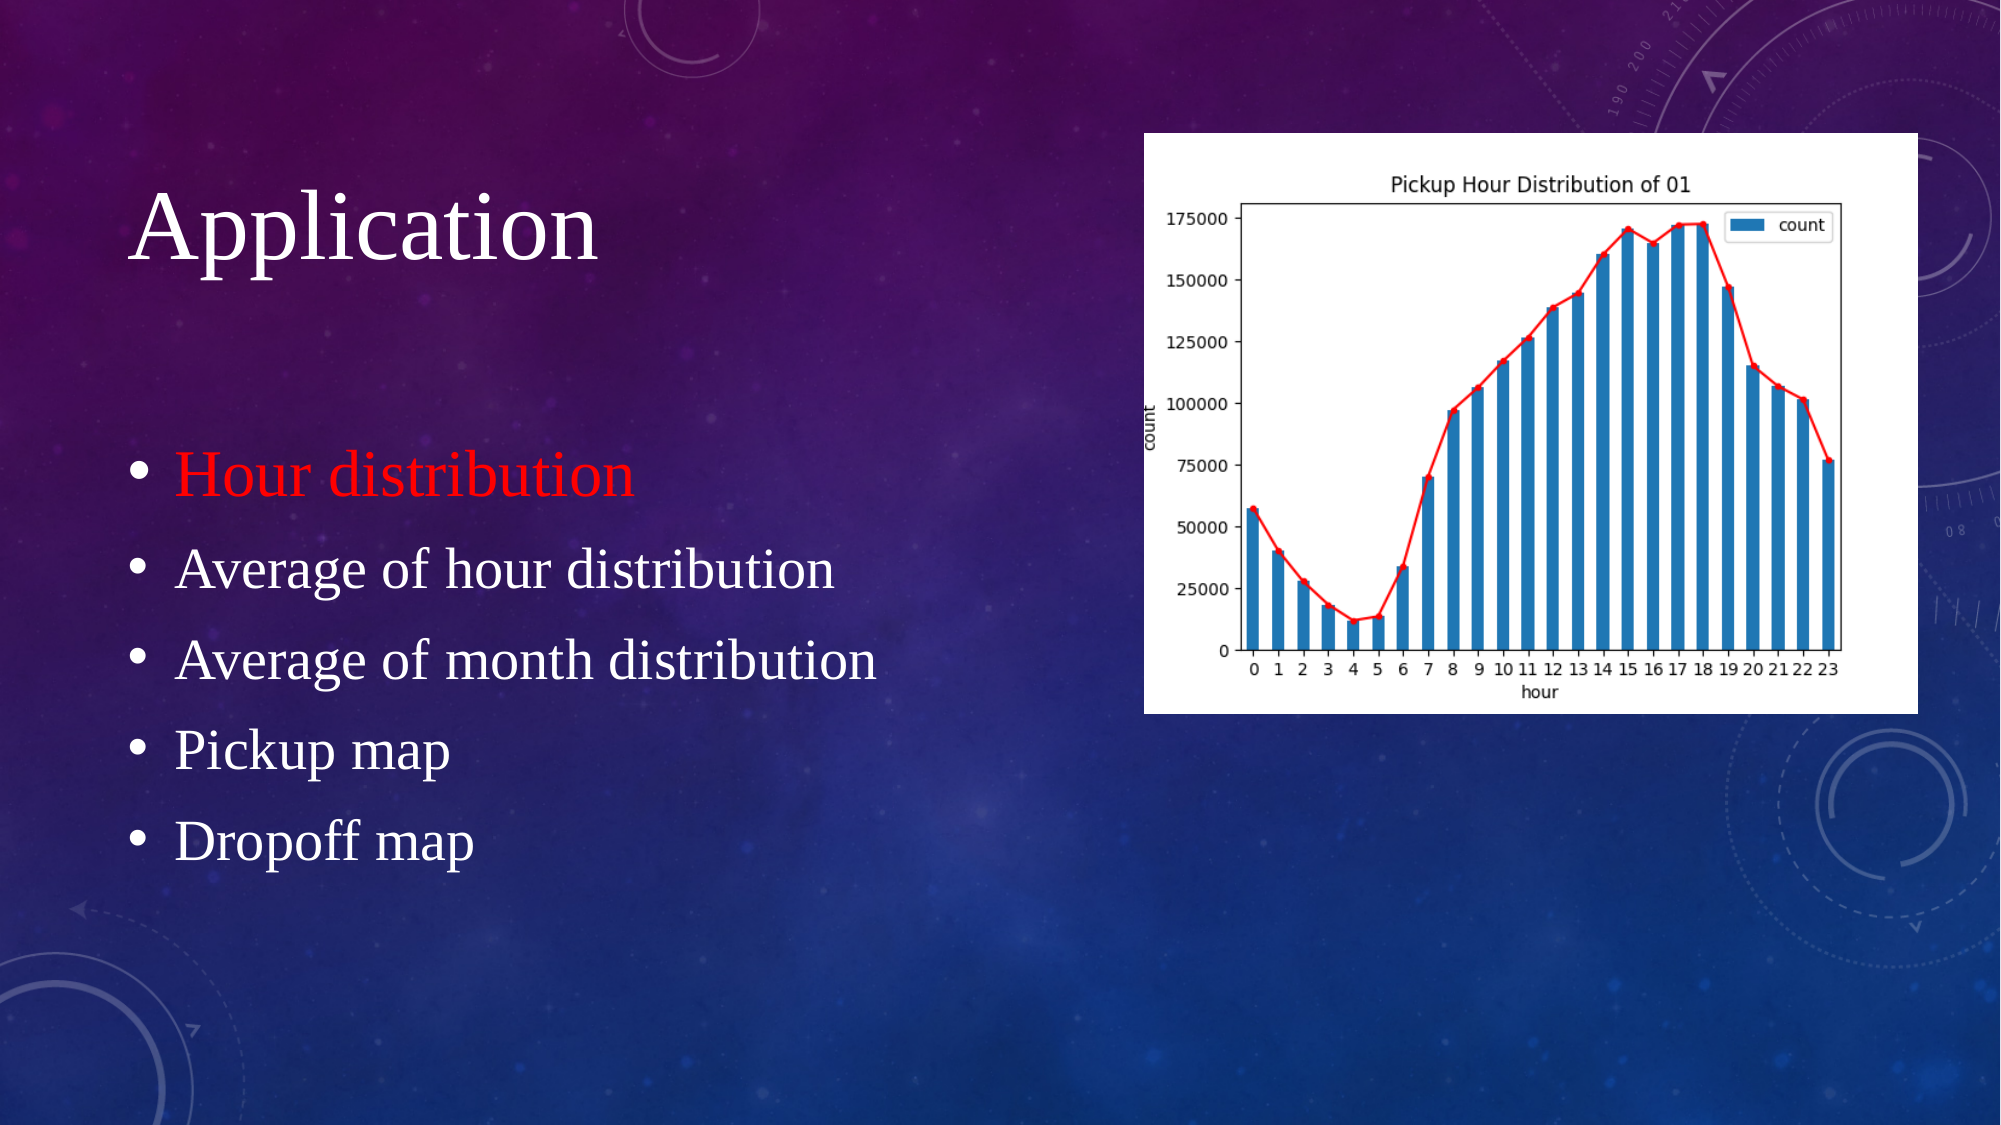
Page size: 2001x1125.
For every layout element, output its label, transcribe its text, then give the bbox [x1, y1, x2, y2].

title Application [112, 99, 1775, 339]
picture [0, 0, 2001, 1125]
list Hour distribution Average of hour distribution Average of month distribution Pickup map Dropoff map [112, 351, 1775, 950]
